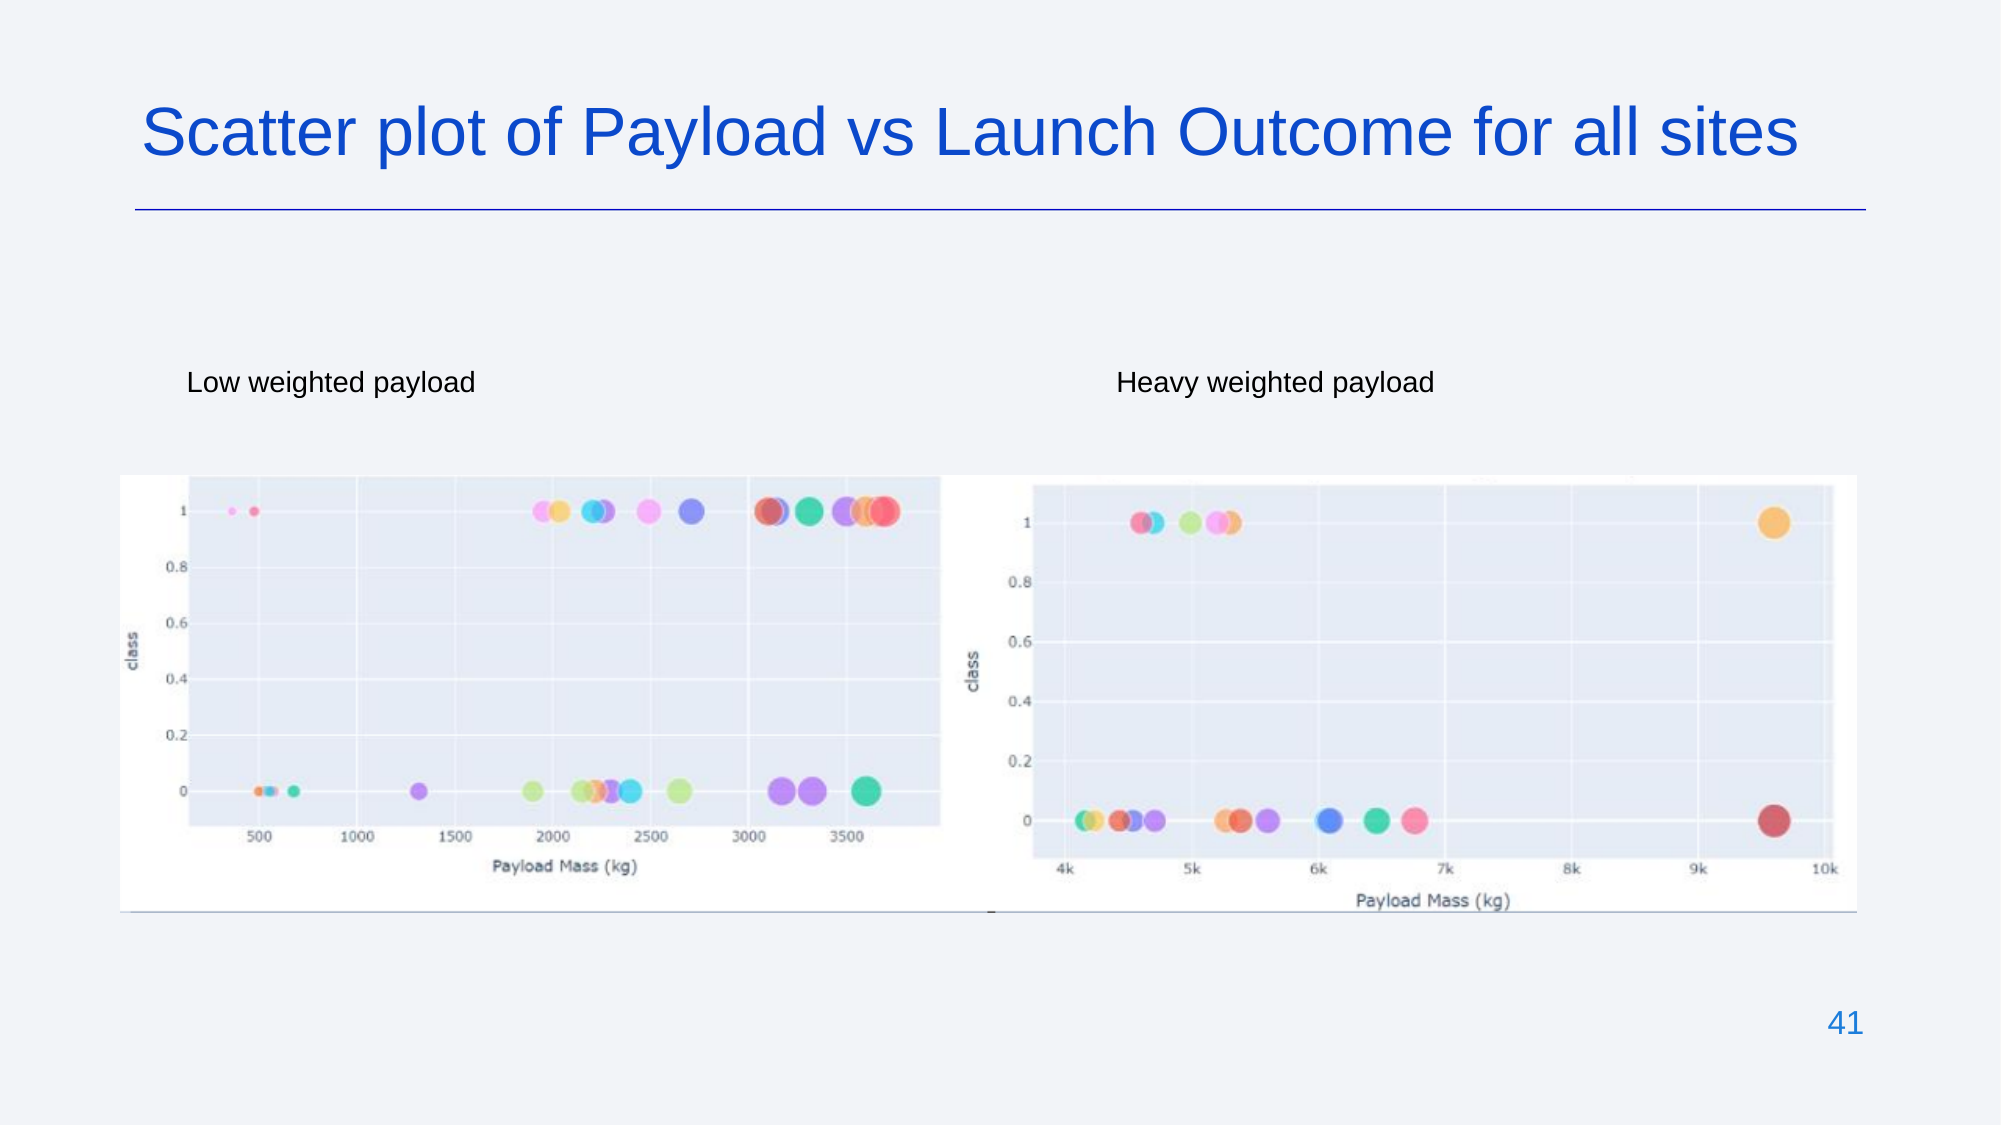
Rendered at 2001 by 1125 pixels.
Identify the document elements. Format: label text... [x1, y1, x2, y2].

text_box Heavy weighted payload [1101, 348, 1594, 414]
slide_number ‹#› [1429, 988, 1880, 1055]
text_box Low weighted payload [171, 348, 862, 456]
text_box Scatter plot of Payload vs Launch Outcome for all sites [126, 88, 1852, 179]
picture [0, 0, 2001, 1125]
